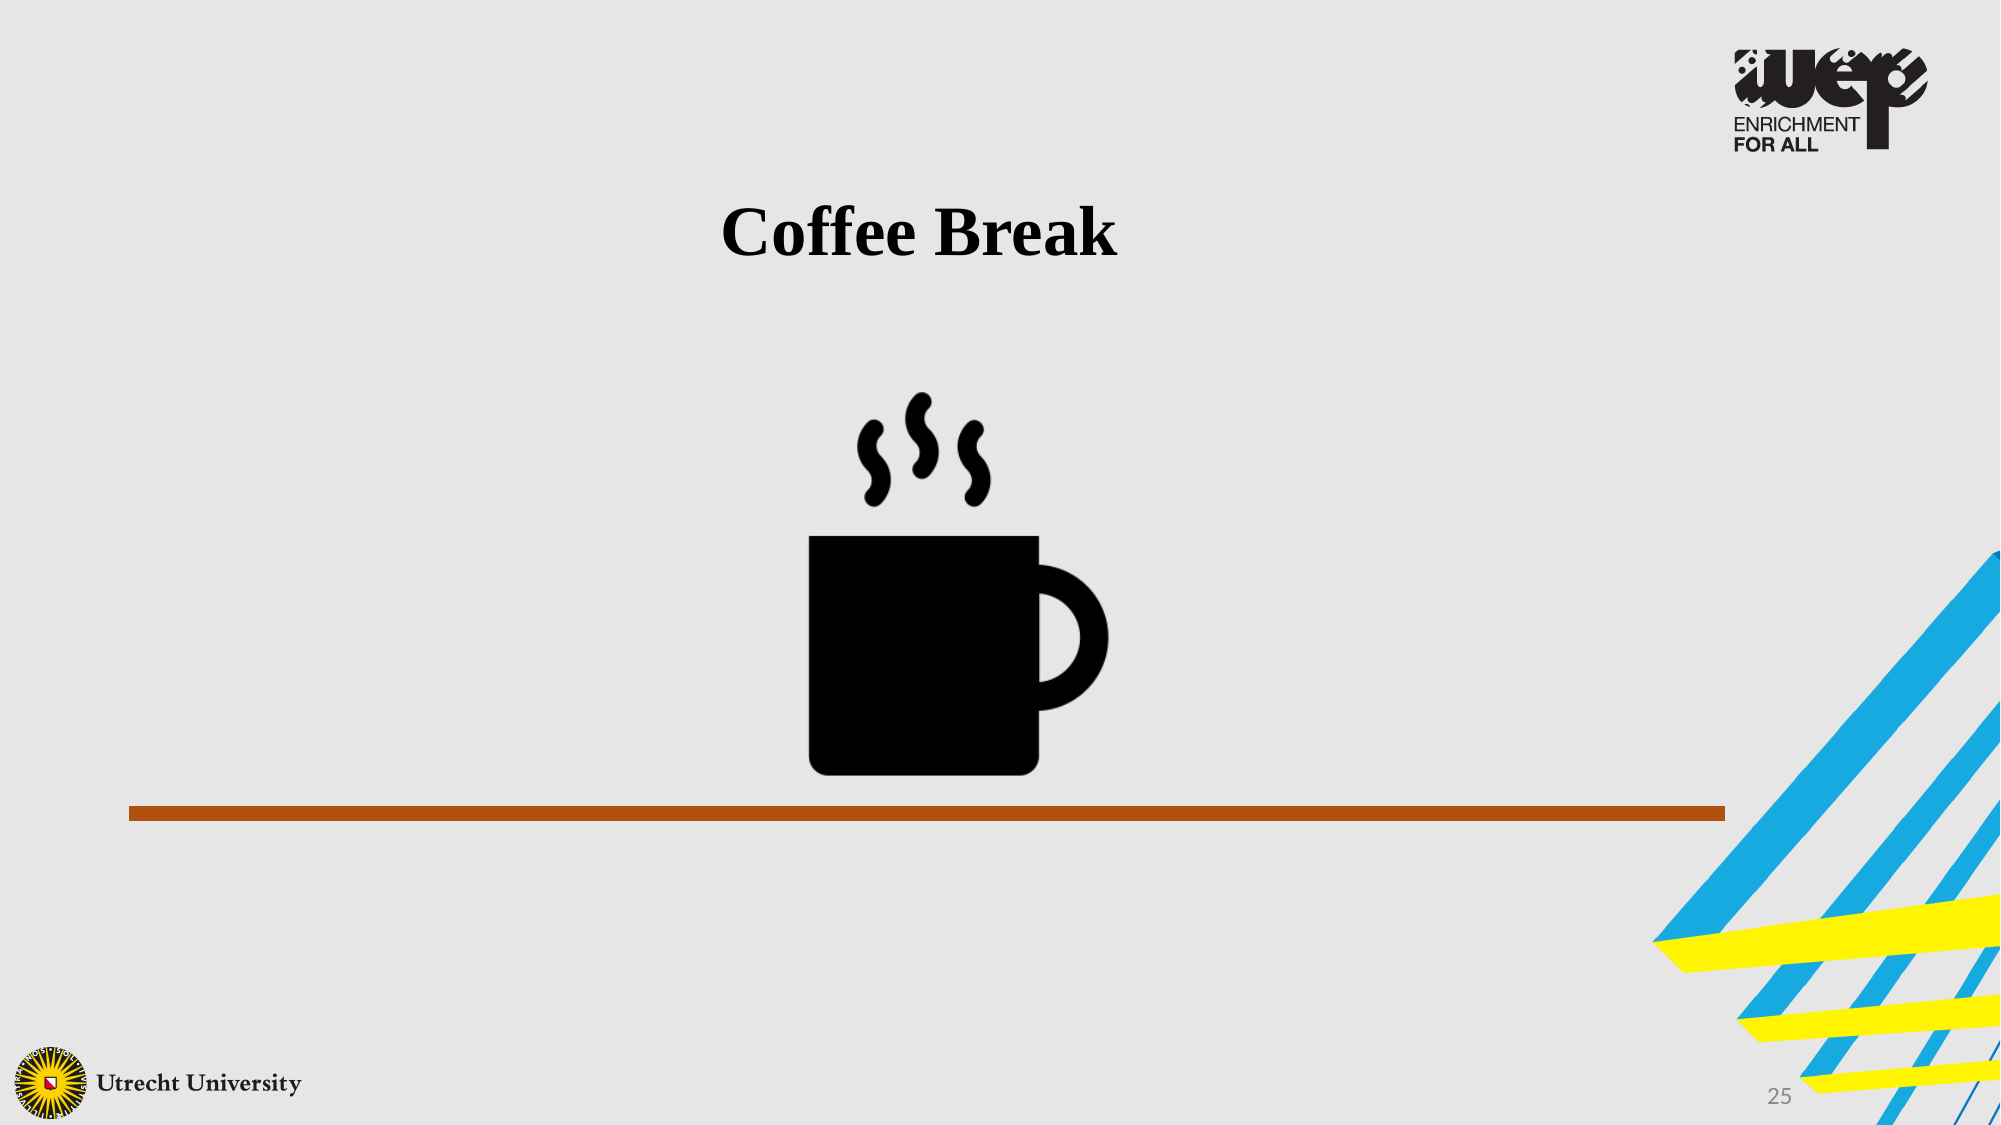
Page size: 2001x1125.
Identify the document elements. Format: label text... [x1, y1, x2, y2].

slide_number 25 [1357, 1065, 1808, 1125]
picture [0, 0, 2001, 1125]
text_box Coffee Break [705, 186, 1295, 287]
